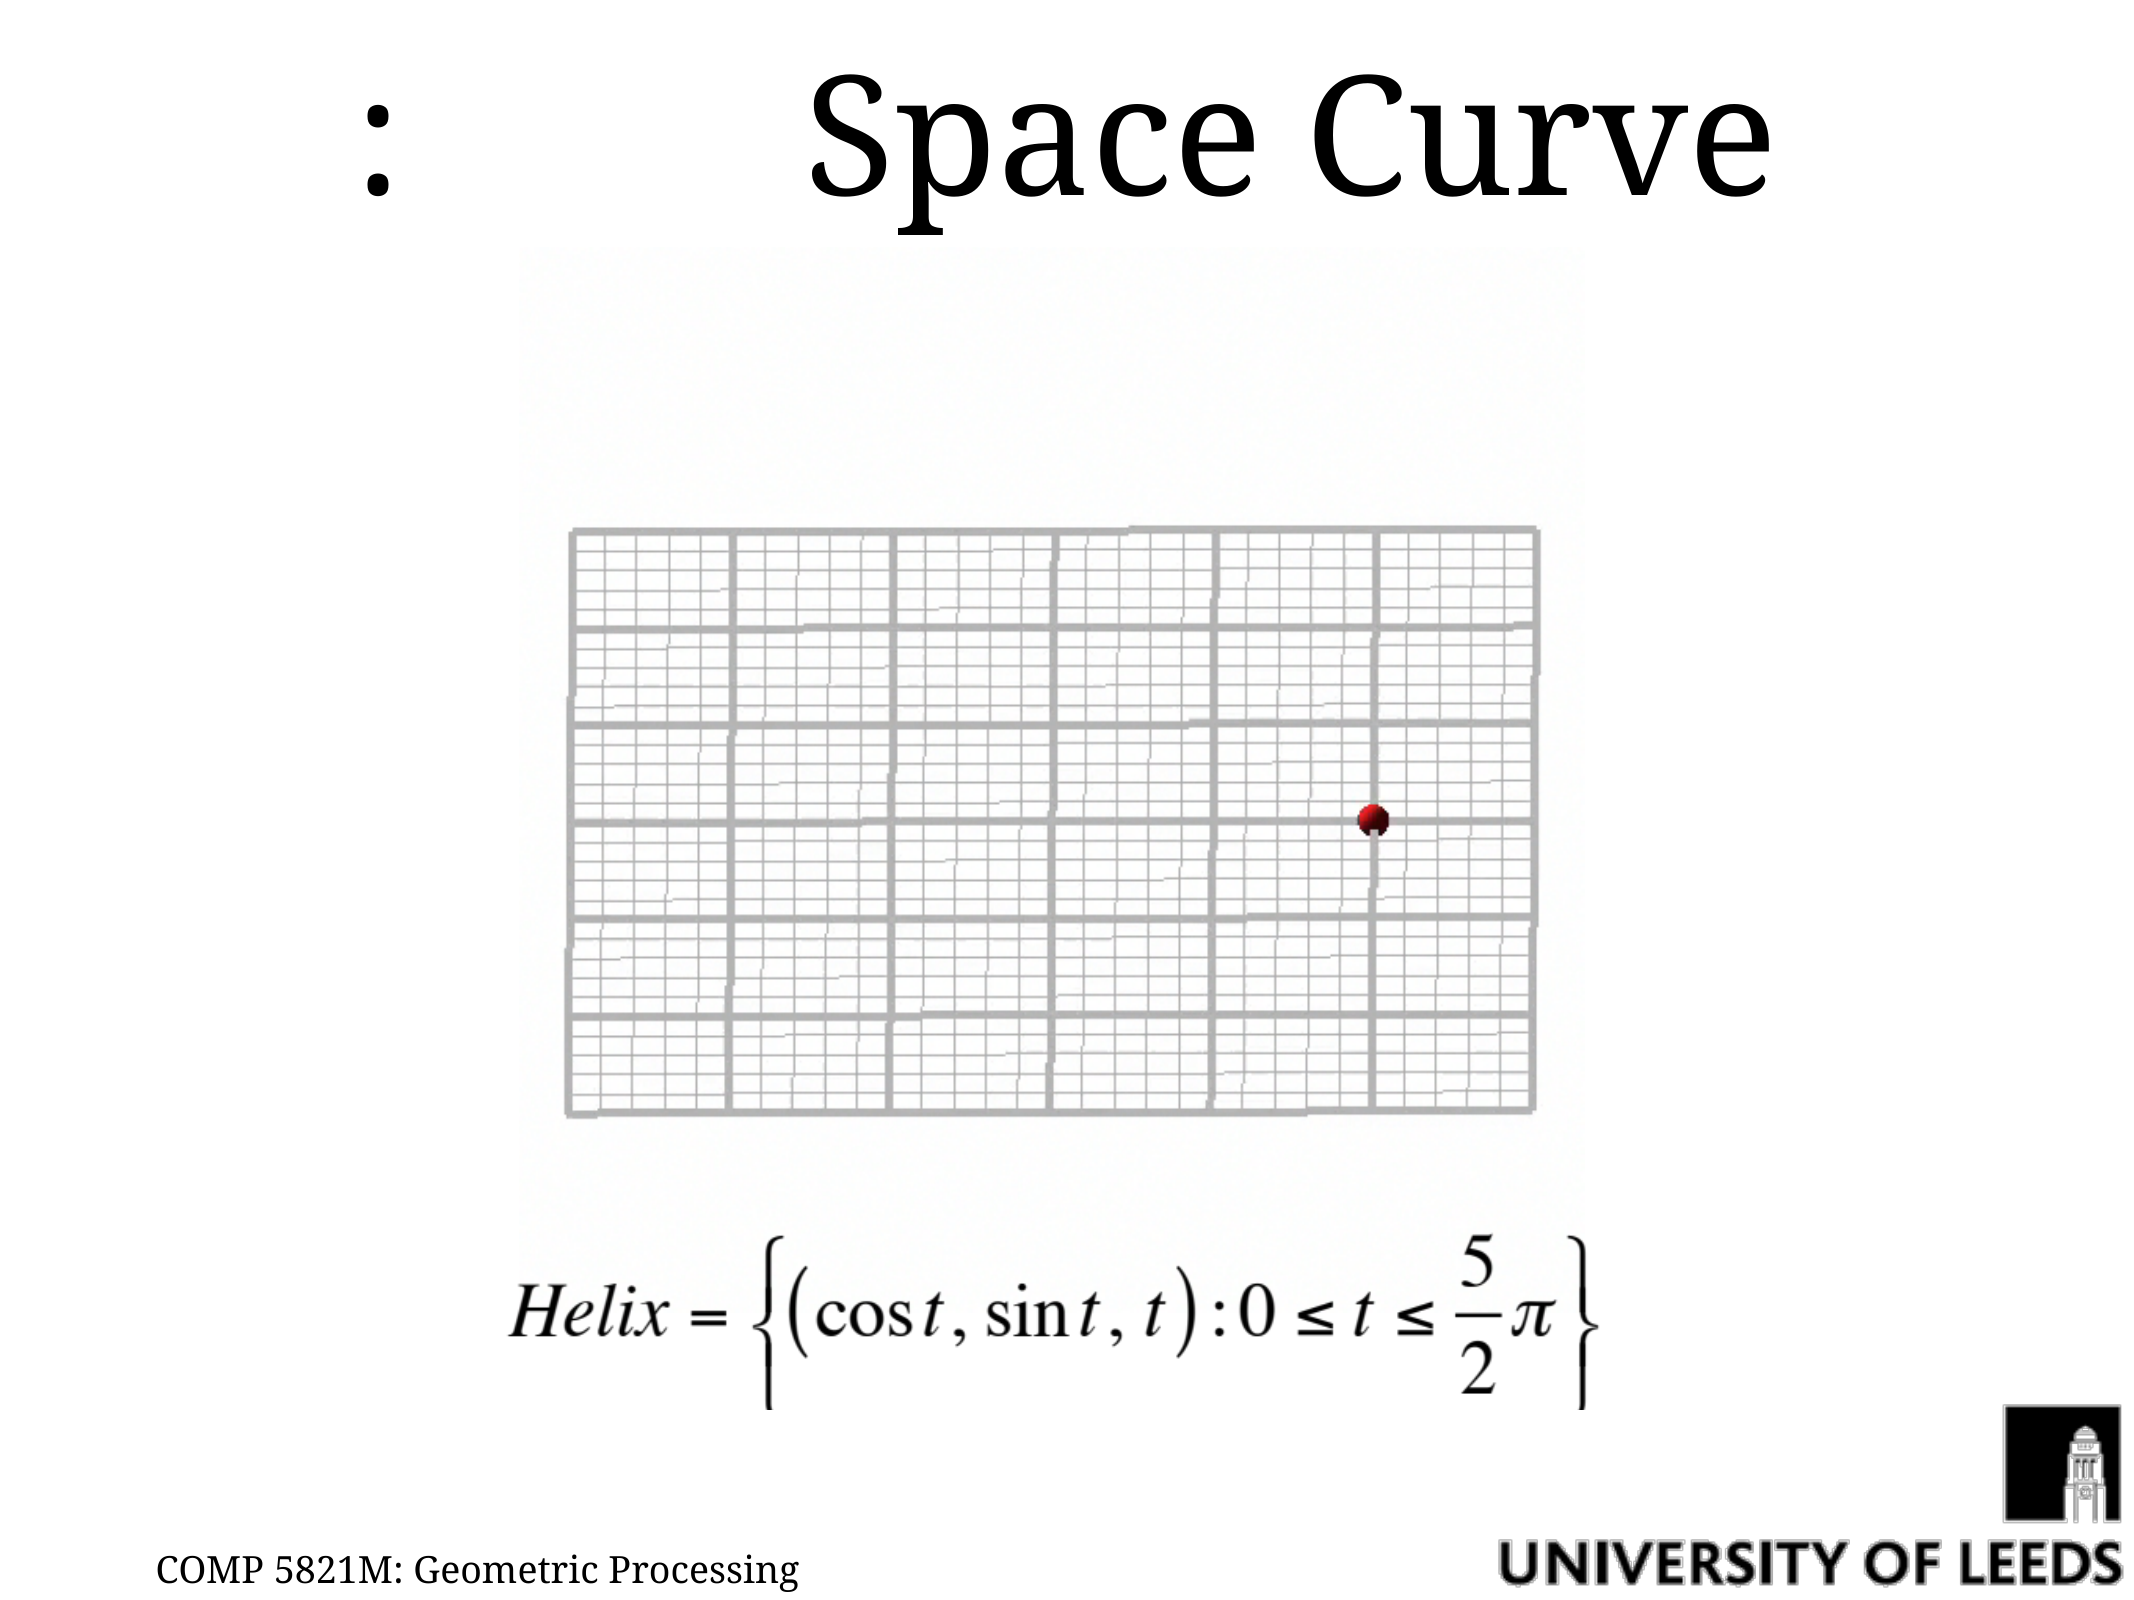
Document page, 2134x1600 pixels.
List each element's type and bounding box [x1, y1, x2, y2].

picture [503, 1217, 2132, 1600]
text_box [518, 246, 1586, 1210]
